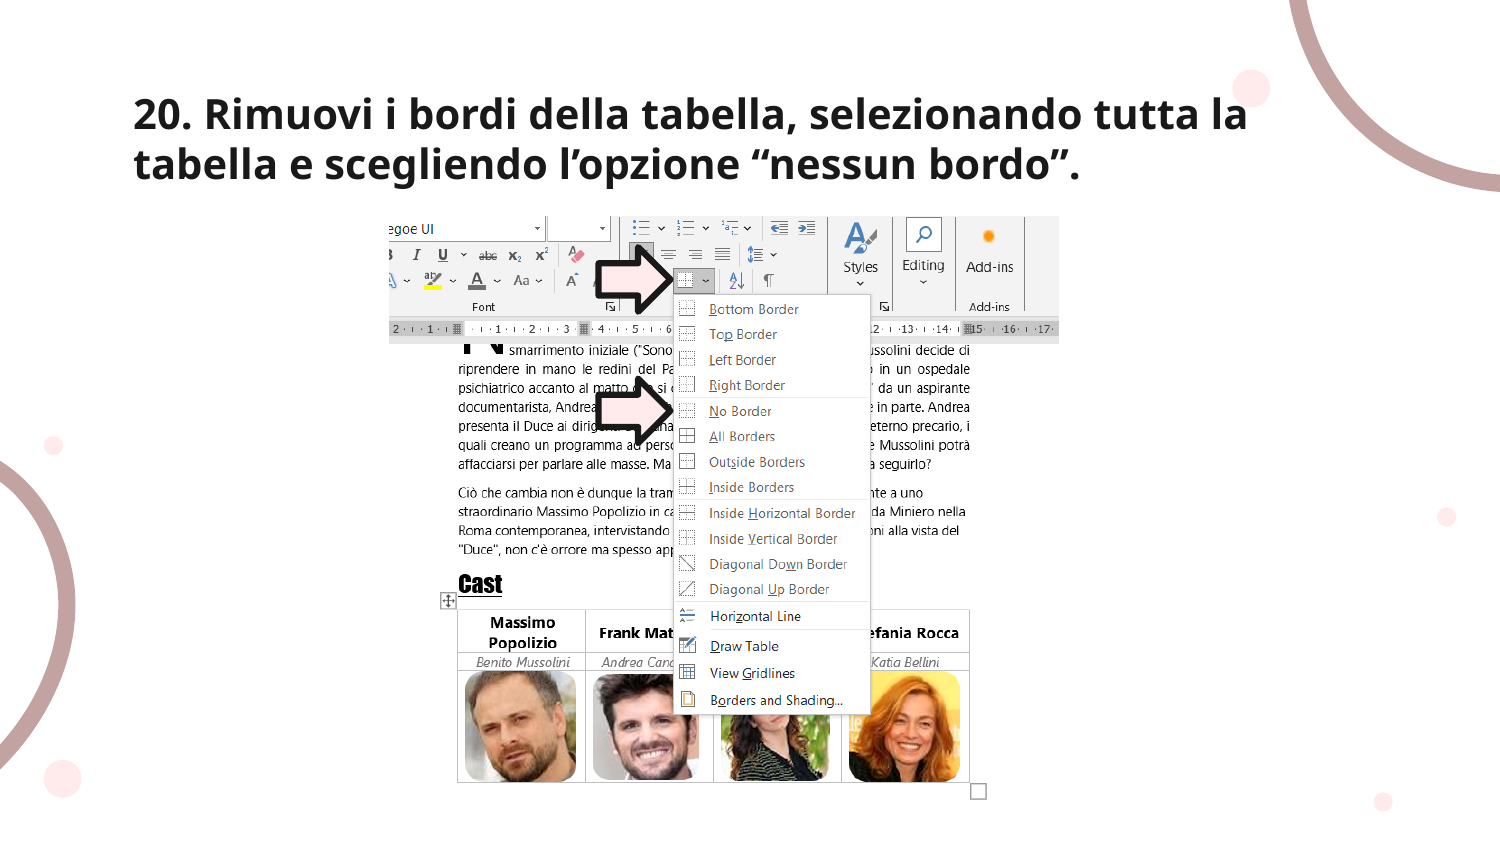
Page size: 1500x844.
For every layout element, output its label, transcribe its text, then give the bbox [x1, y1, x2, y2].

picture [389, 216, 1059, 844]
title 20. Rimuovi i bordi della tabella, selezionando tutta la tabella e scegliendo l’opzione “nessun bordo”. [118, 72, 1349, 167]
